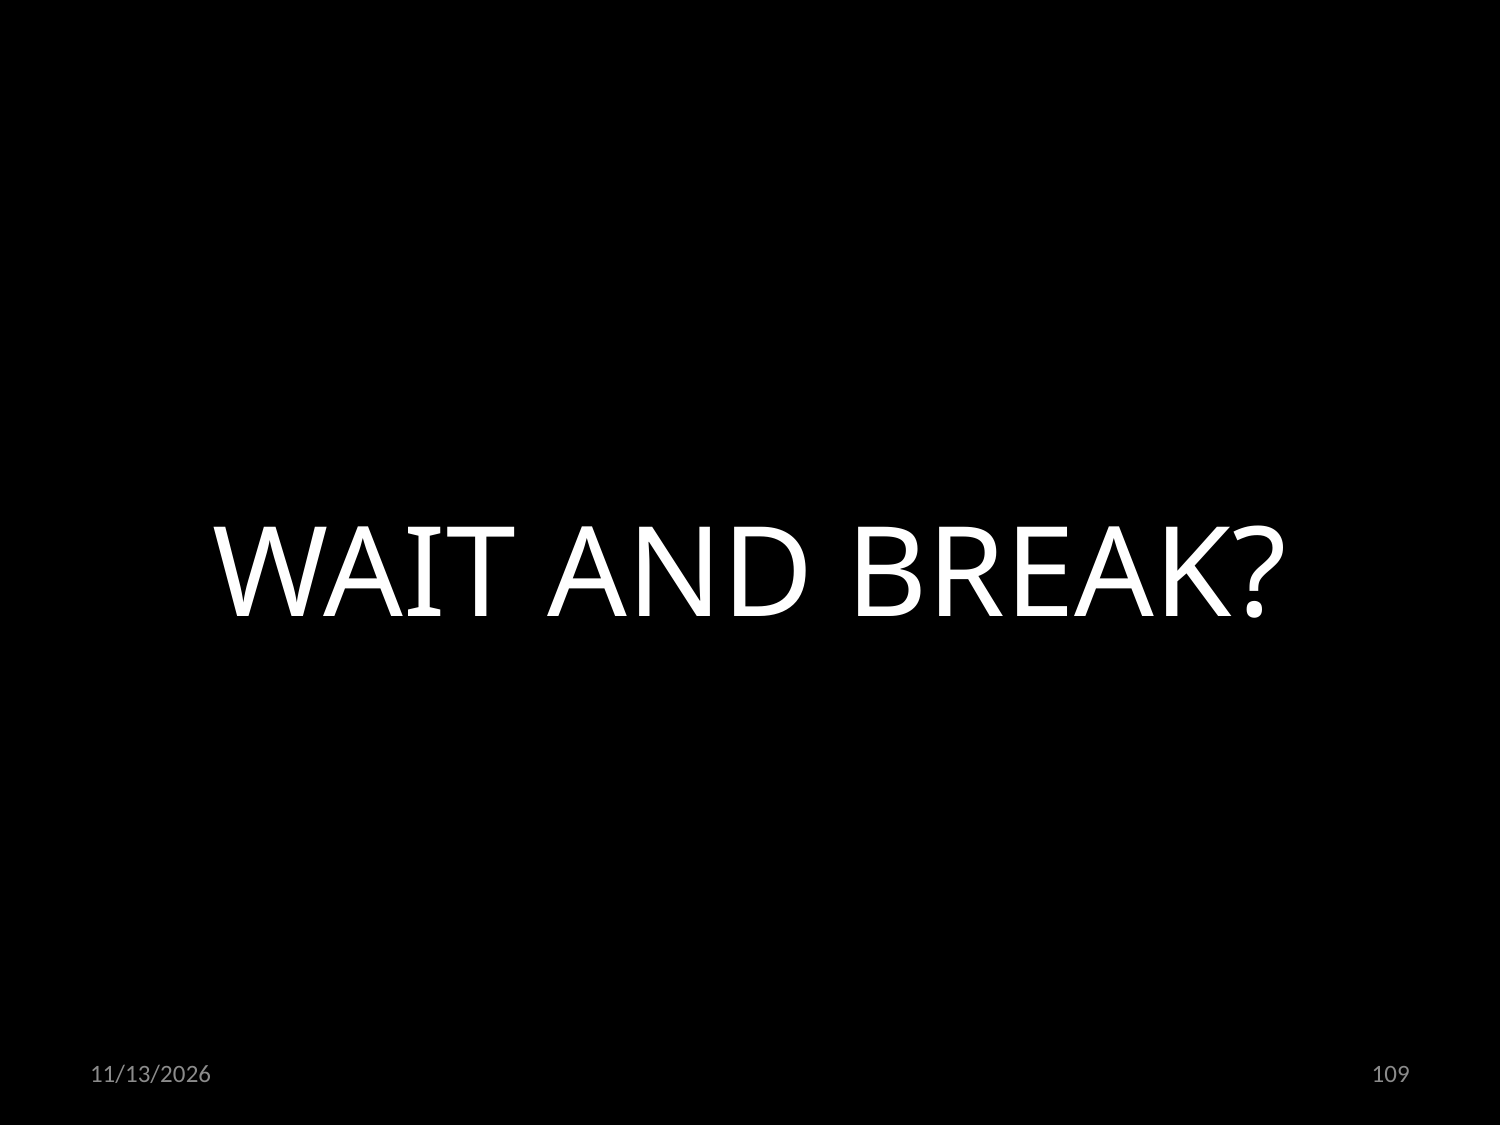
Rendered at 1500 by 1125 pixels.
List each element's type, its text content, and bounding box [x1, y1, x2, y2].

slide_number 109 [1074, 1042, 1425, 1103]
list WAIT AND BREAK? [0, 484, 1500, 586]
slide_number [75, 1042, 425, 1103]
